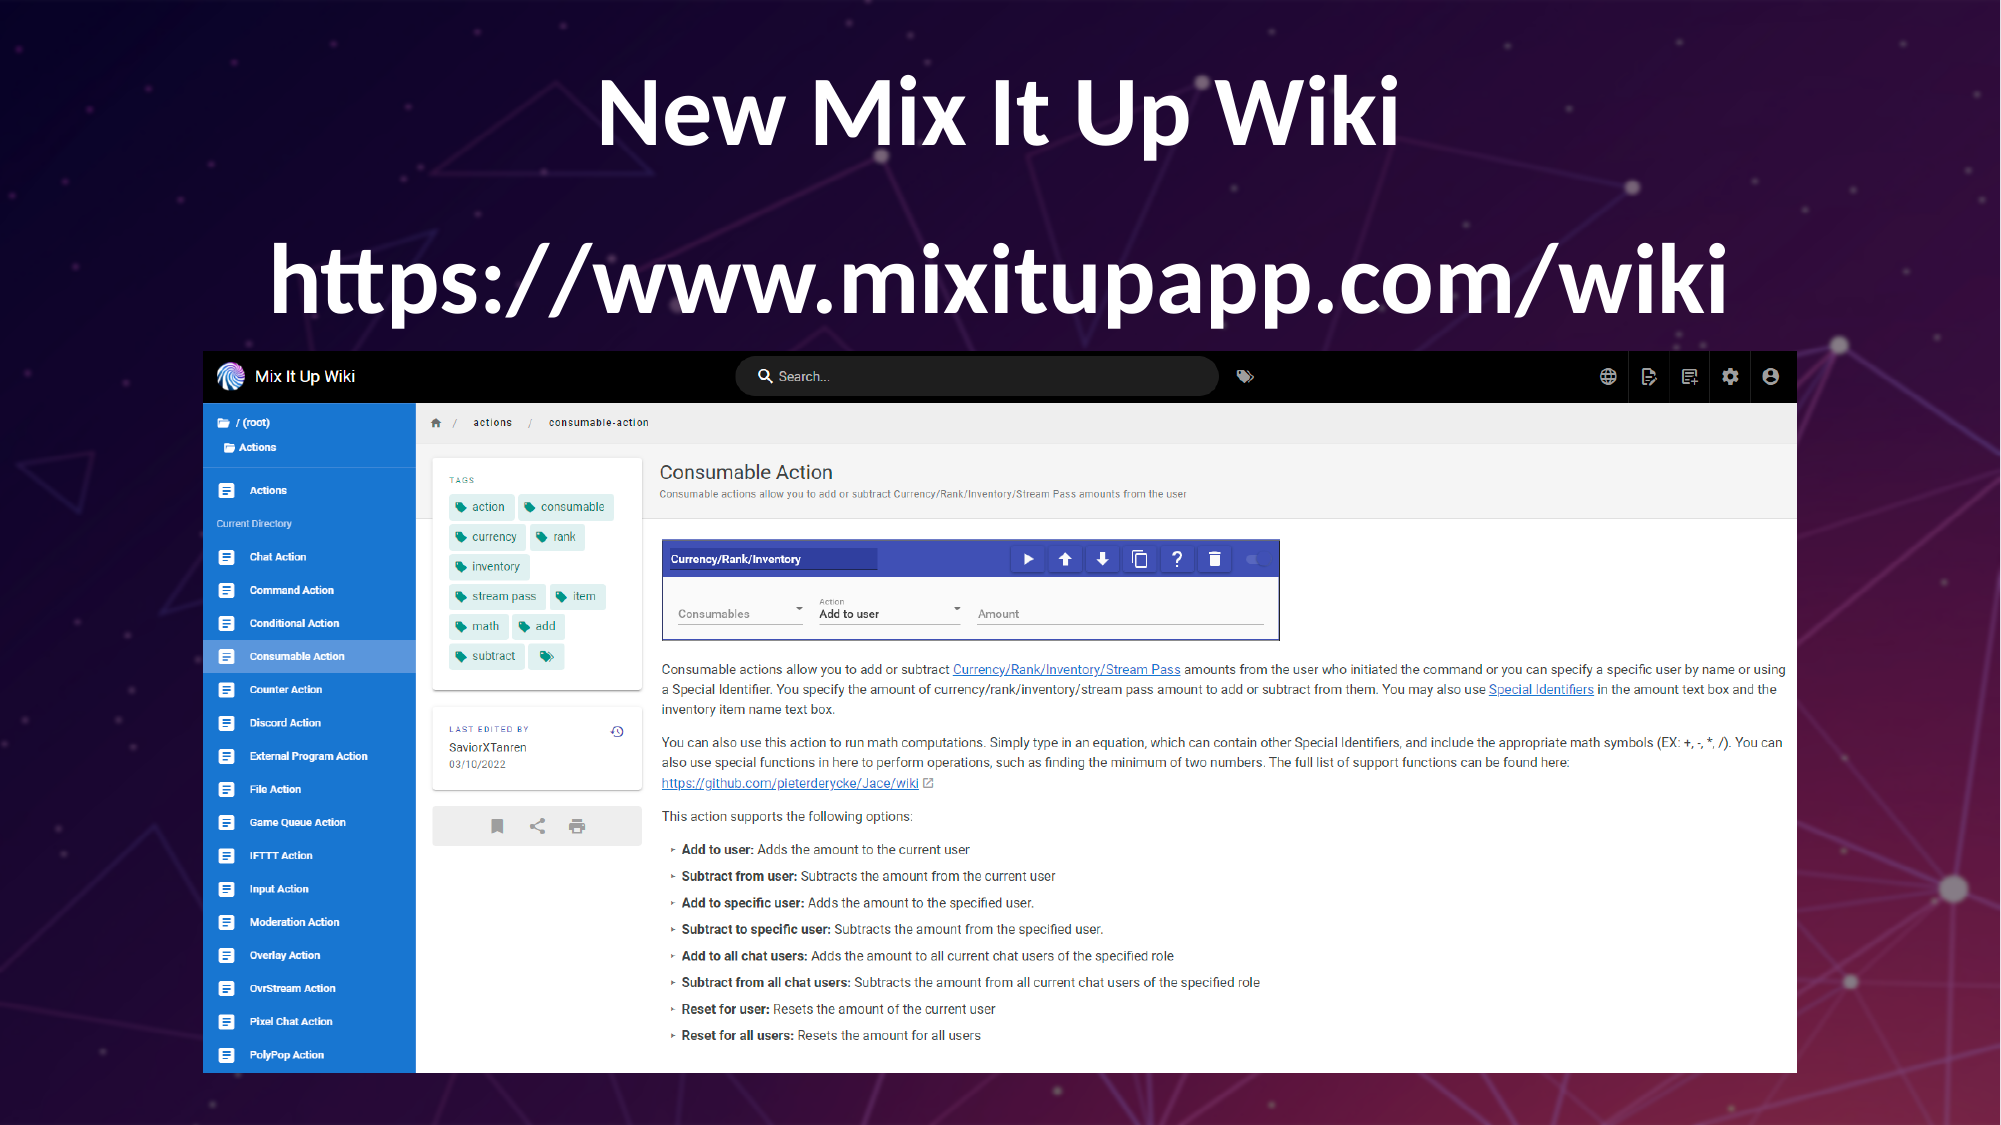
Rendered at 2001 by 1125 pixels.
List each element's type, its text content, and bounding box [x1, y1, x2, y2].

picture [0, 0, 2001, 1125]
text_box New Mix It Up Wiki https://www.mixitupapp.com/wiki [137, 51, 1863, 676]
